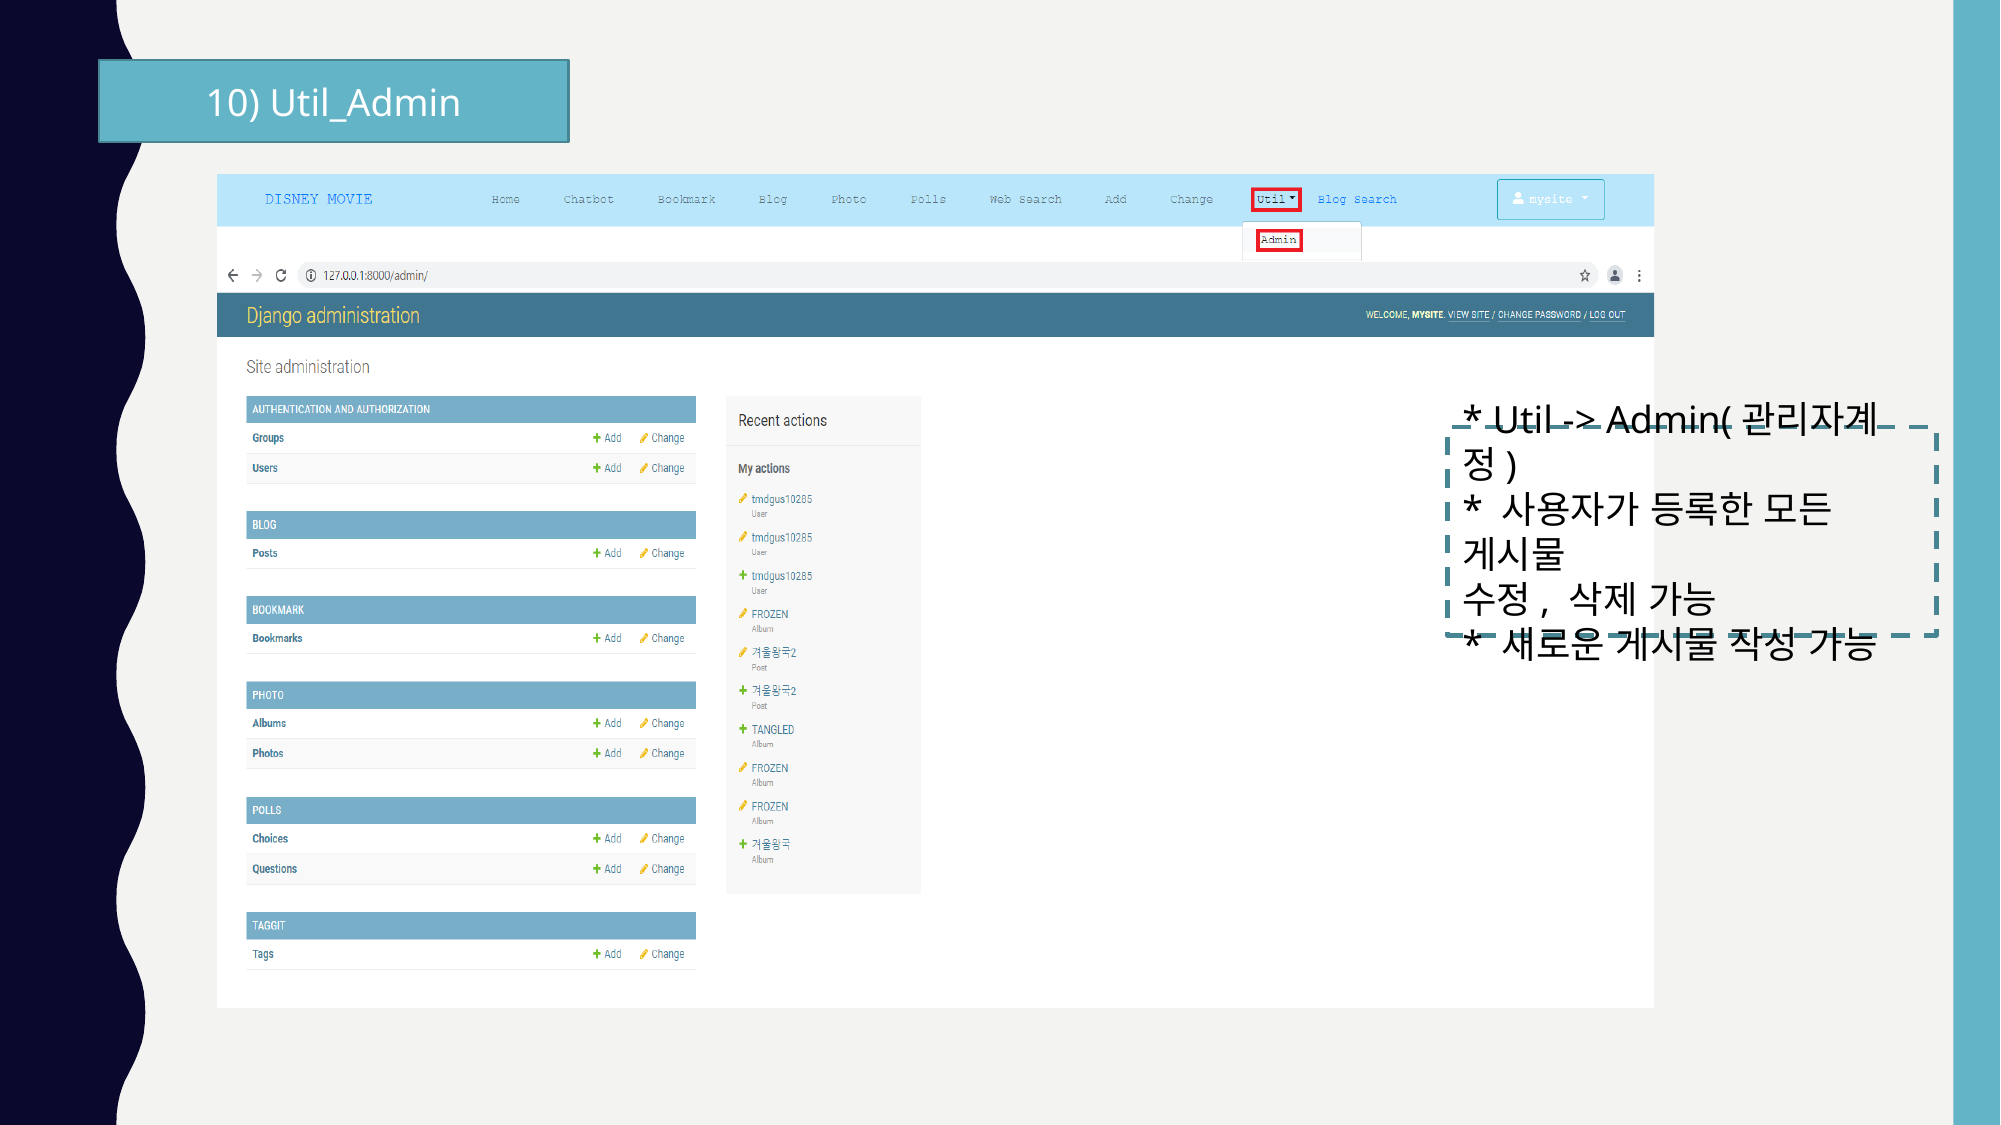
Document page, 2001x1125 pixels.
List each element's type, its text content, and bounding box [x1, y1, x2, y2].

picture [217, 174, 1655, 1008]
text_box * Util -> Admin(관리자계정) * 사용자가 등록한 모든 게시물 수정, 삭제 가능 * 새로운 게시물 작성 가능 [1655, 426, 1937, 636]
text_box 10) Util_Admin [98, 59, 570, 143]
